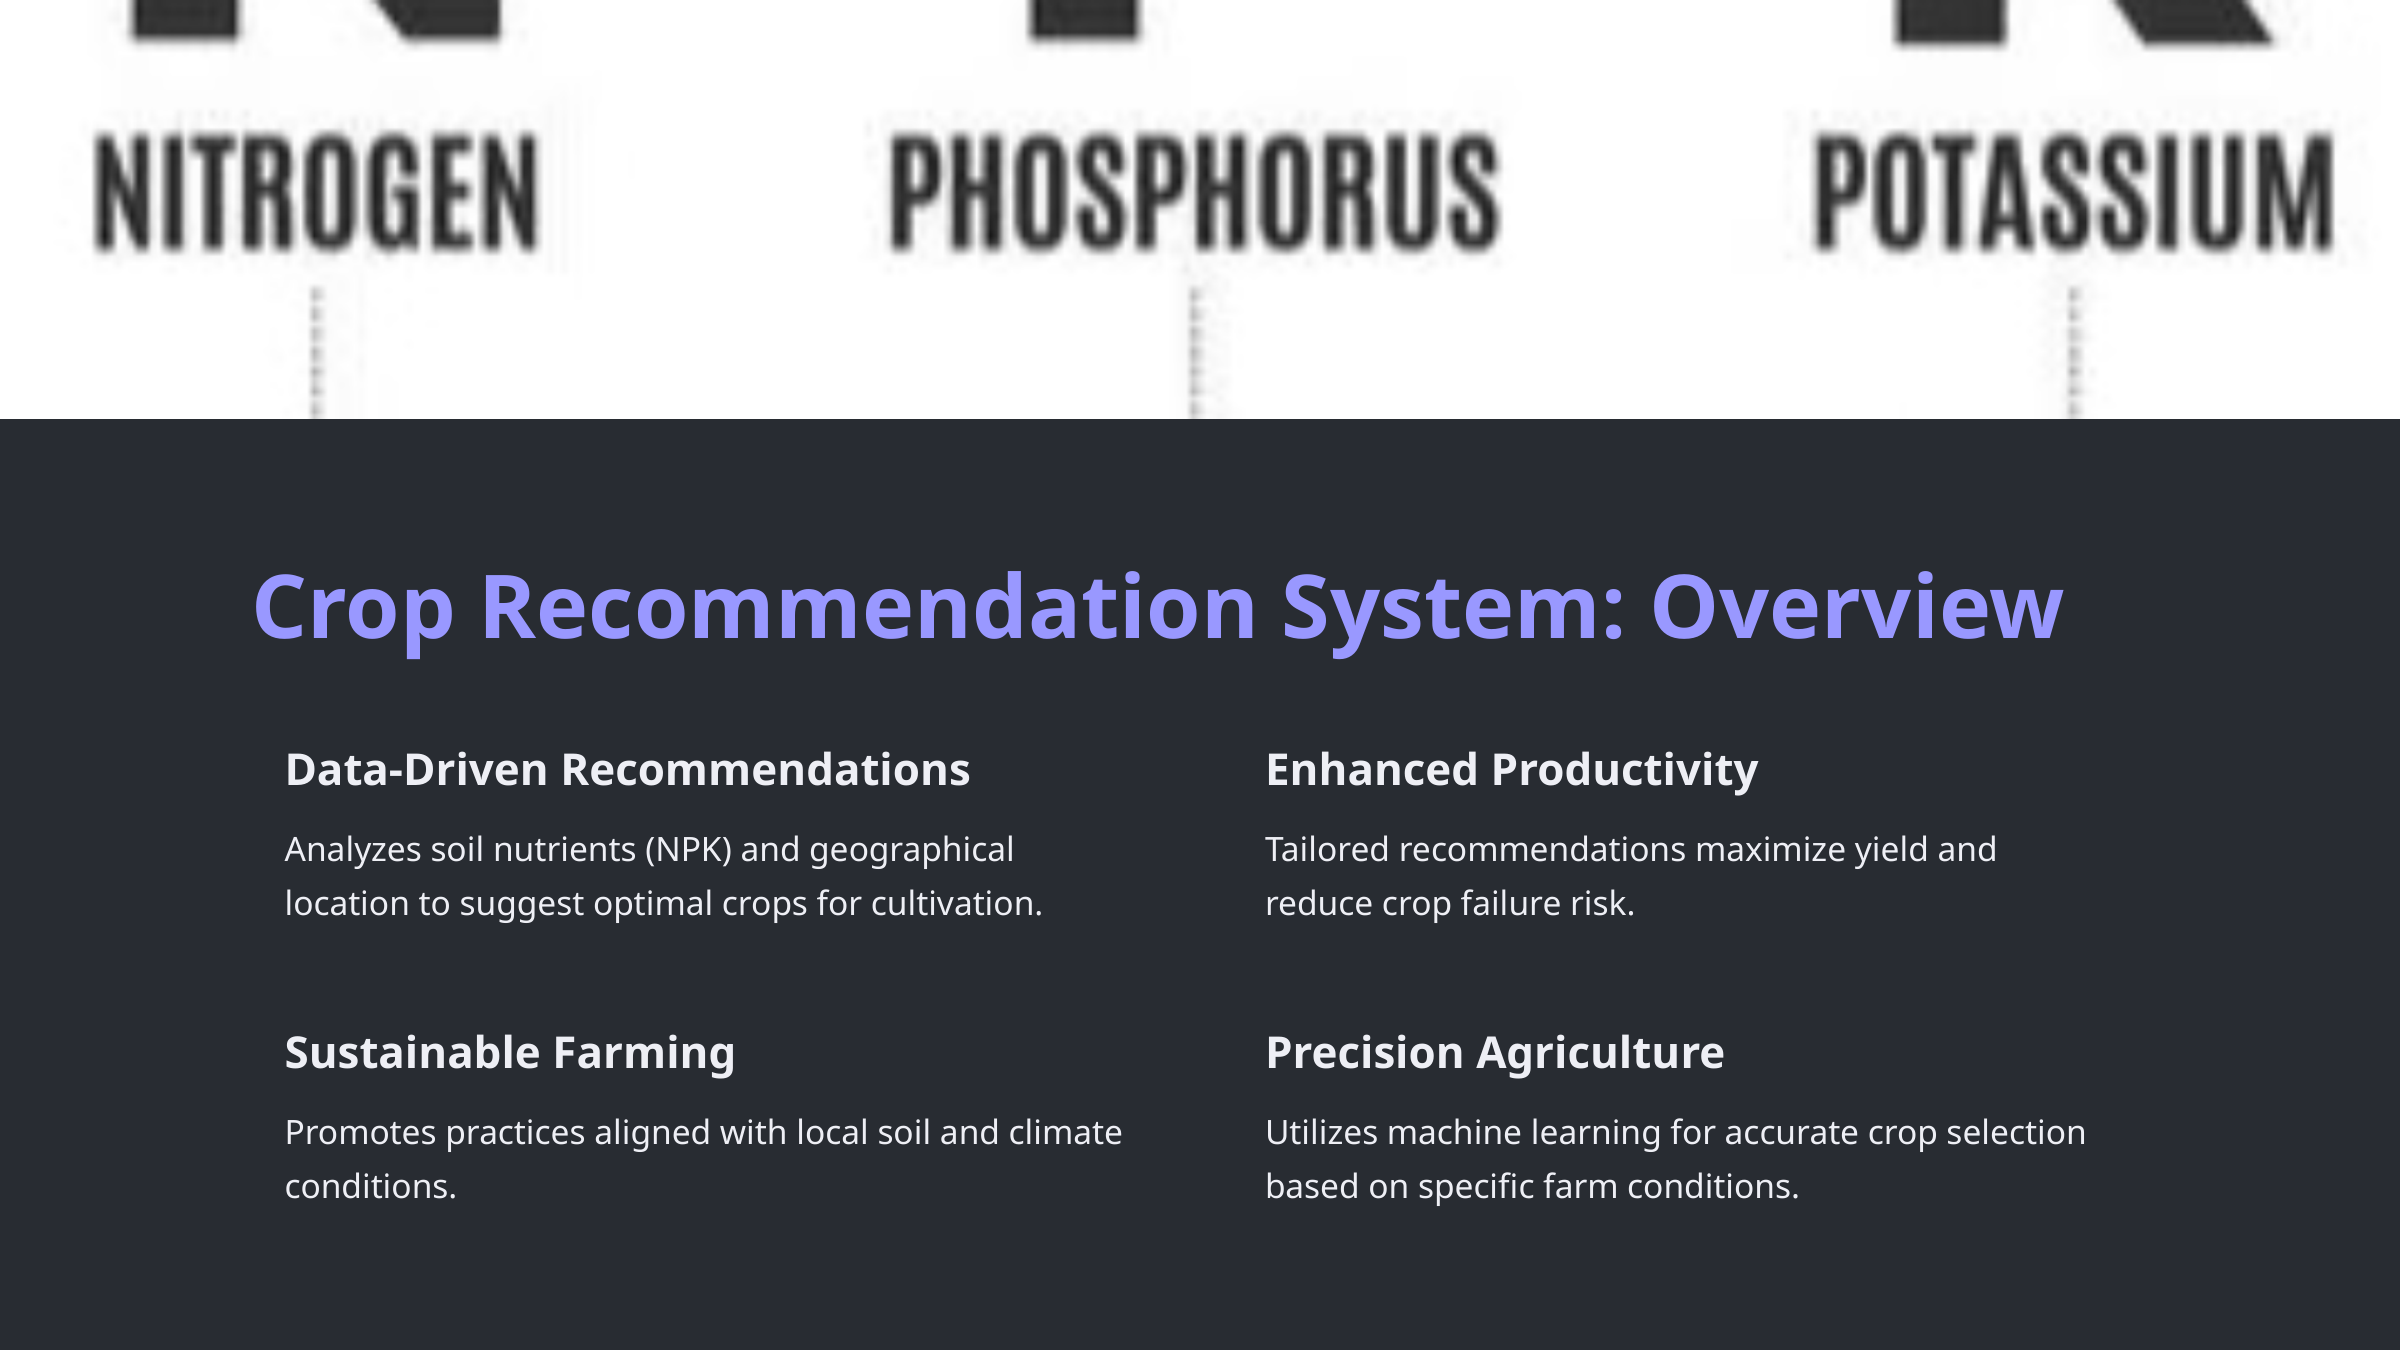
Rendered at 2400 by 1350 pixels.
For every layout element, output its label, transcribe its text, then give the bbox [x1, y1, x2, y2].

text_box Utilizes machine learning for accurate crop selection based on specific farm conditions. [1250, 1090, 2130, 1198]
text_box Precision Agriculture [1250, 1015, 1692, 1071]
text_box [1216, 698, 2164, 948]
text_box Promotes practices aligned with local soil and climate conditions. [269, 1090, 1150, 1198]
text_box Analyzes soil nutrients (NPK) and geographical location to suggest optimal crops for cultivation. [269, 807, 1150, 915]
text_box Crop Recommendation System: Overview [236, 537, 1853, 649]
text_box Sustainable Farming [269, 1015, 711, 1071]
text_box Enhanced Productivity [1250, 732, 1694, 788]
text_box Tailored recommendations maximize yield and reduce crop failure risk. [1250, 807, 2130, 915]
text_box Data-Driven Recommendations [269, 732, 879, 788]
text_box [236, 981, 1184, 1231]
picture [0, 0, 2400, 419]
text_box [1216, 981, 2164, 1231]
text_box [236, 698, 1184, 948]
text_box [0, 419, 2400, 1350]
